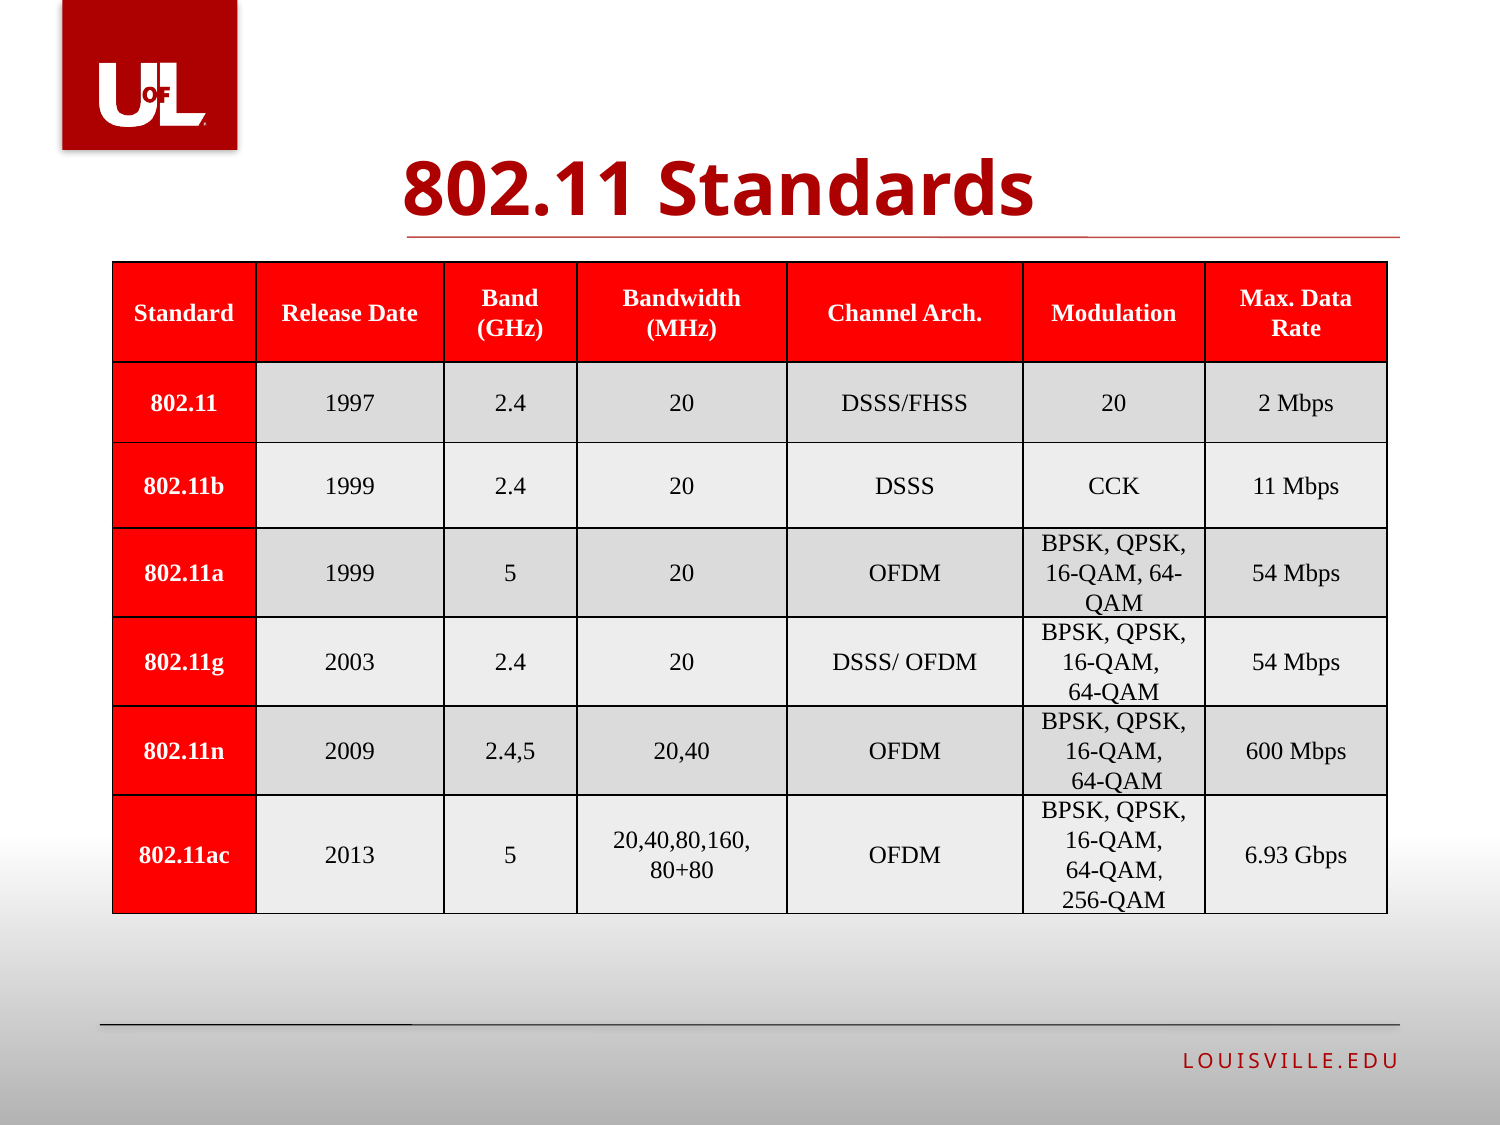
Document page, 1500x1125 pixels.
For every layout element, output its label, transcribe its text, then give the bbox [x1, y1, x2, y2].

table_cell 20 [578, 618, 786, 705]
table_cell BPSK, QPSK, 16-QAM, 64-QAM, 256-QAM [1024, 796, 1204, 913]
table_cell 2 Mbps [1206, 363, 1386, 442]
table_cell 20 [578, 363, 786, 442]
table_header Channel Arch. [788, 263, 1022, 361]
table_cell 20,40 [578, 707, 786, 794]
table_cell 802.11n [113, 707, 255, 794]
table_cell OFDM [788, 529, 1022, 616]
table_cell OFDM [788, 707, 1022, 794]
table_cell 6.93 Gbps [1206, 796, 1386, 913]
table_cell 2.4 [445, 618, 576, 705]
table_cell 54 Mbps [1206, 529, 1386, 616]
table_cell DSSS/ OFDM [788, 618, 1022, 705]
table_cell 802.11b [113, 443, 255, 527]
table_header Release Date [257, 263, 443, 361]
table_cell 20 [578, 529, 786, 616]
table_cell DSSS/FHSS [788, 363, 1022, 442]
table_cell 1999 [257, 529, 443, 616]
table_cell 2.4 [445, 443, 576, 527]
table_cell CCK [1024, 443, 1204, 527]
table_header Bandwidth (MHz) [578, 263, 786, 361]
table_cell 802.11ac [113, 796, 255, 913]
table_cell 600 Mbps [1206, 707, 1386, 794]
table_cell 2003 [257, 618, 443, 705]
table_cell DSSS [788, 443, 1022, 527]
table_cell 802.11a [113, 529, 255, 616]
table_cell 1997 [257, 363, 443, 442]
table_cell 5 [445, 529, 576, 616]
table_cell OFDM [788, 796, 1022, 913]
table_cell 2.4,5 [445, 707, 576, 794]
table_cell BPSK, QPSK, 16-QAM, 64-QAM [1024, 529, 1204, 616]
table_cell 2013 [257, 796, 443, 913]
table_cell 1999 [257, 443, 443, 527]
table_cell 2009 [257, 707, 443, 794]
table_cell 802.11 [113, 363, 255, 442]
table_cell 802.11g [113, 618, 255, 705]
table_cell BPSK, QPSK, 16-QAM, 64-QAM [1024, 707, 1204, 794]
table_header Modulation [1024, 263, 1204, 361]
table_cell 54 Mbps [1206, 618, 1386, 705]
table_header Max. Data Rate [1206, 263, 1386, 361]
table_cell 11 Mbps [1206, 443, 1386, 527]
table_cell 5 [445, 796, 576, 913]
table_cell BPSK, QPSK, 16-QAM, 64-QAM [1024, 618, 1204, 705]
table_cell 20 [1024, 363, 1204, 442]
table_header Standard [113, 263, 255, 361]
table_header Band (GHz) [445, 263, 576, 361]
table_cell 20,40,80,160, 80+80 [578, 796, 786, 913]
picture [99, 62, 207, 127]
title 802.11 Standards [387, 162, 1400, 238]
table_cell 20 [578, 443, 786, 527]
table_cell 2.4 [445, 363, 576, 442]
